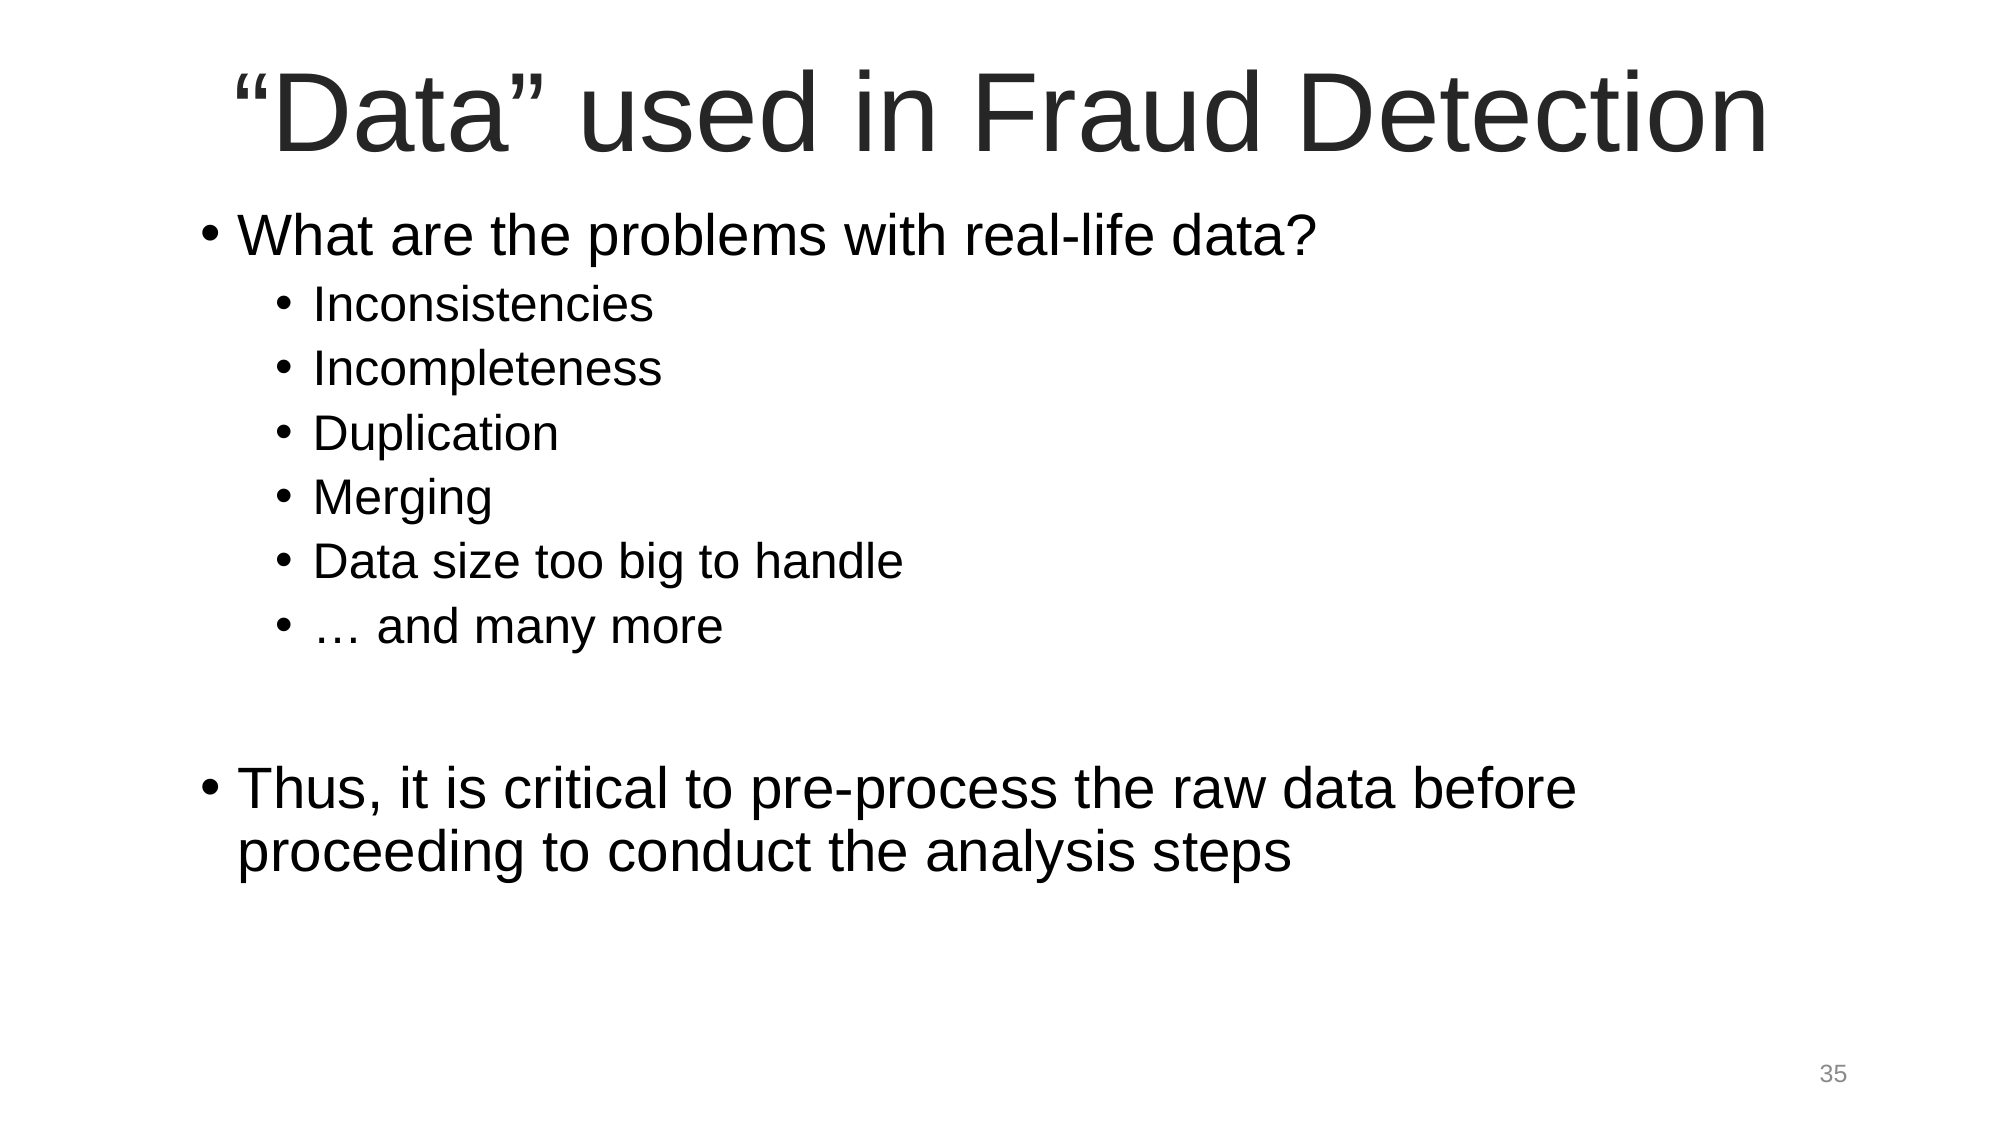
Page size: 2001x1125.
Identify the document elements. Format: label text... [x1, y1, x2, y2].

list What are the problems with real-life data? Inconsistencies Incompleteness Duplication Merging Data size too big to handle … and many more Thus, it is critical to pre-process the raw data before proceeding to conduct the analysis steps [185, 197, 1808, 1014]
slide_number 35 [1412, 1042, 1863, 1103]
list “Data” used in Fraud Detection [53, 55, 1952, 175]
